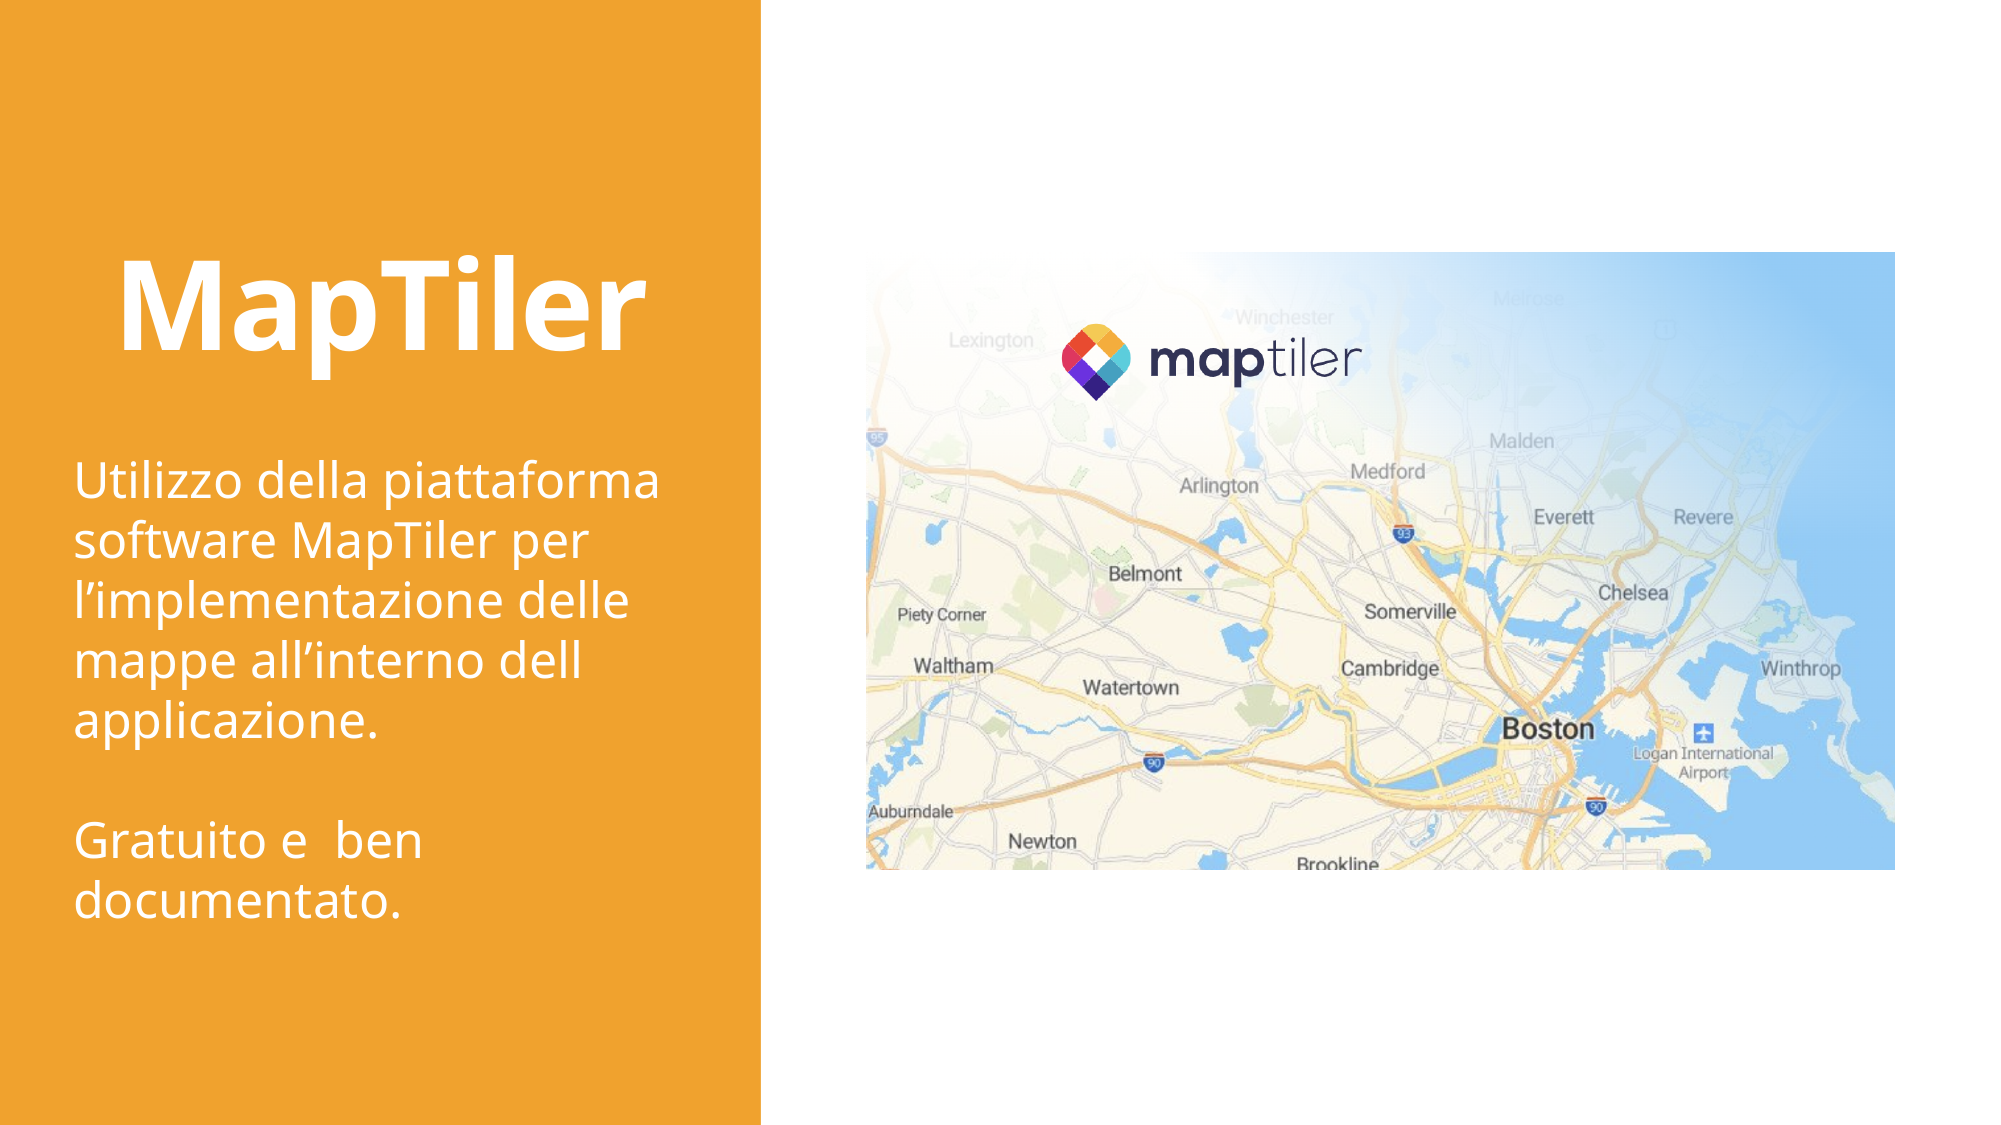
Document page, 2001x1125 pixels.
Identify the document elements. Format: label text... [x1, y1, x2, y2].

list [866, 252, 1895, 870]
text_box [760, 0, 2000, 1125]
text_box Utilizzo della piattaforma software MapTiler per l’implementazione delle mappe all’interno dell applicazione. Gratuito e ben documentato. [58, 440, 727, 936]
title MapTiler [98, 126, 668, 383]
text_box [0, 0, 760, 1125]
